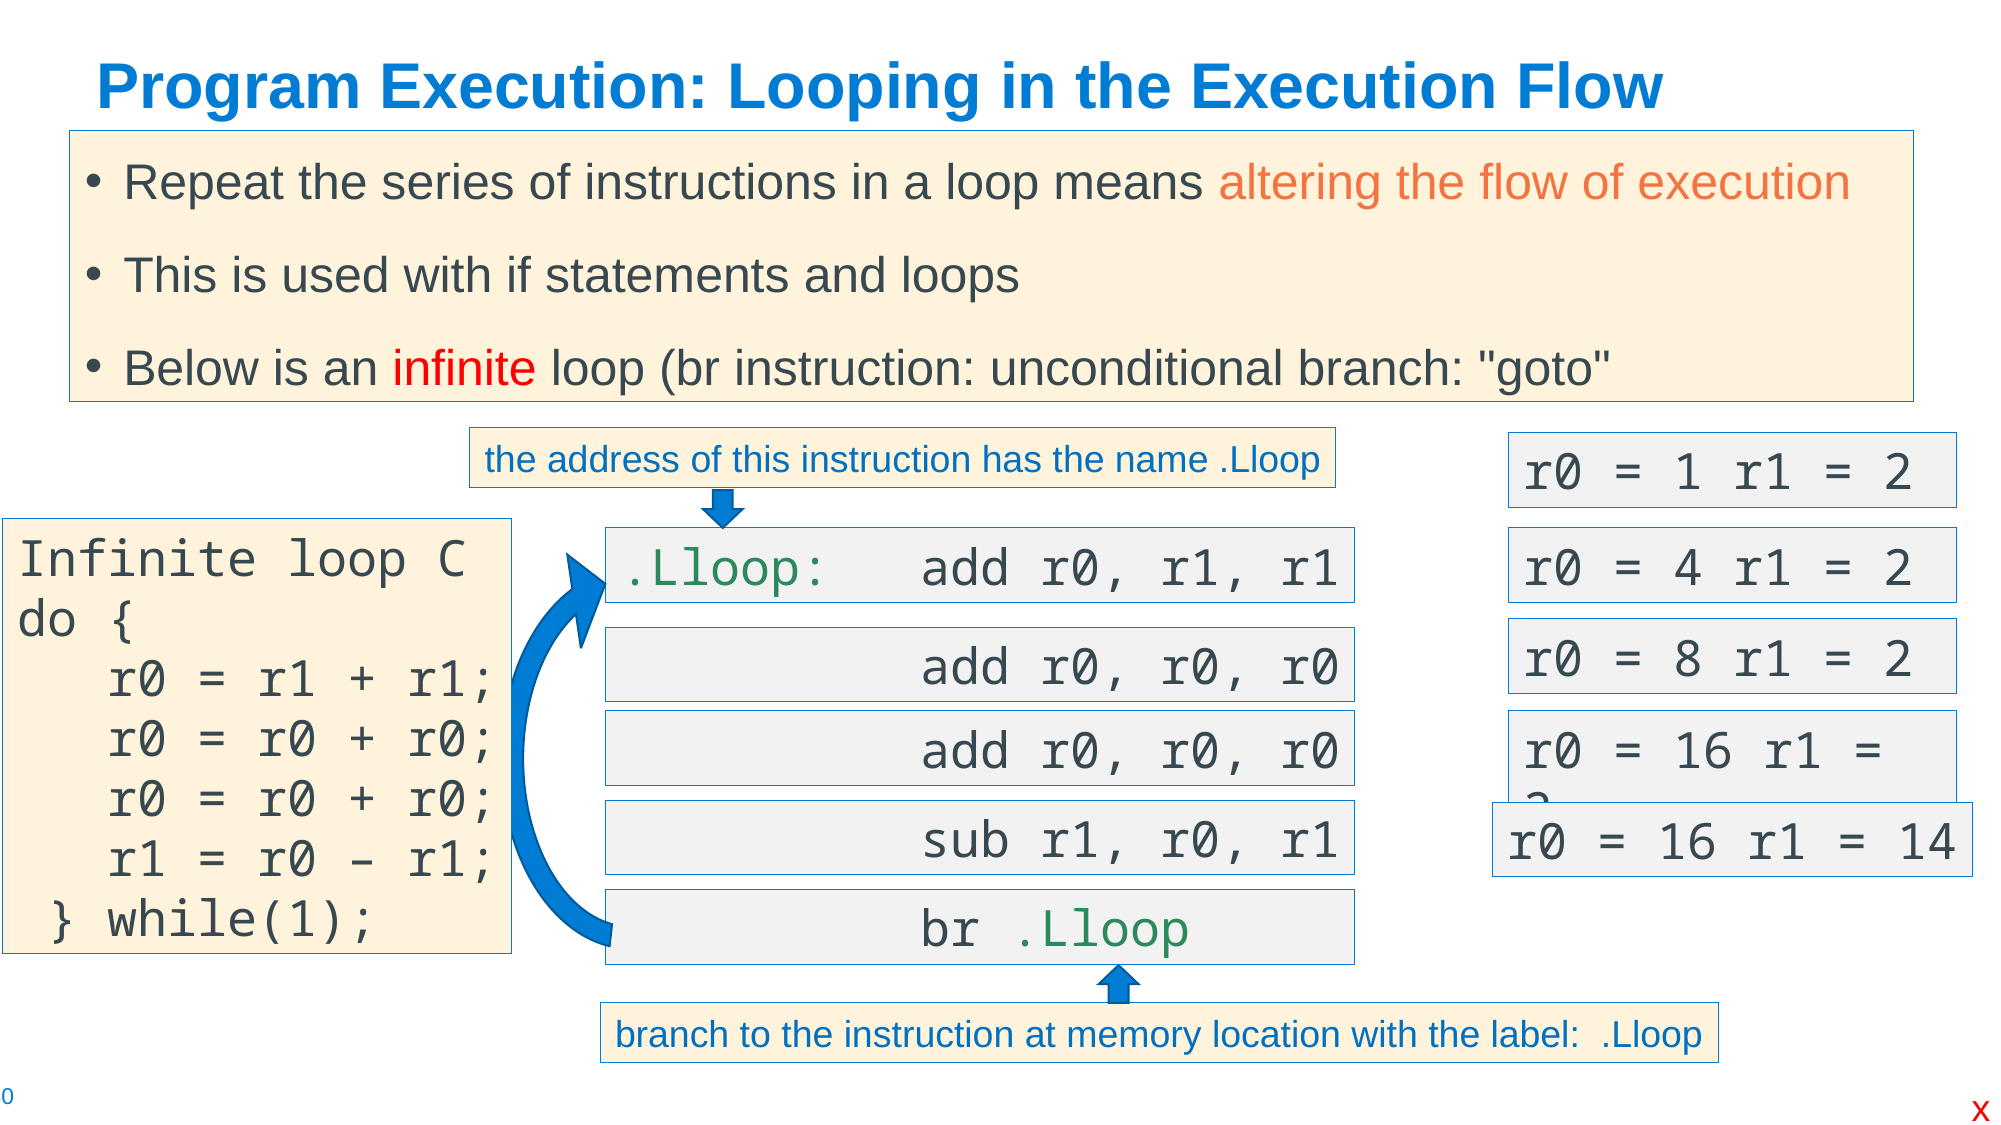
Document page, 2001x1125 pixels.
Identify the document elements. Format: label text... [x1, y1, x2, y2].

text_box [700, 489, 746, 530]
text_box the address of this instruction has the name .Lloop [469, 427, 1336, 488]
text_box .Lloop: add r0, r1, r1 [605, 527, 1355, 603]
text_box branch to the instruction at memory location with the label: .Lloop [600, 1002, 1719, 1063]
text_box r0 = 16 r1 = 2 [1508, 710, 1957, 802]
text_box sub r1, r0, r1 [605, 800, 1355, 875]
text_box br .Lloop [605, 889, 1355, 965]
text_box r0 = 4 r1 = 2 [1508, 527, 1957, 603]
text_box add r0, r0, r0 [605, 627, 1355, 702]
text_box r0 = 8 r1 = 2 [1508, 618, 1957, 694]
text_box r0 = 1 r1 = 2 [1508, 432, 1957, 508]
text_box add r0, r0, r0 [605, 710, 1355, 786]
text_box x [1956, 1076, 2000, 1125]
text_box r0 = 16 r1 = 14 [1492, 802, 1973, 877]
title Program Execution: Looping in the Execution Flow [81, 13, 1807, 131]
text_box [1096, 963, 1141, 1004]
text_box [512, 552, 614, 948]
text_box Infinite loop C do { r0 = r1 + r1; r0 = r0 + r0; r0 = r0 + r0; r1 = r0 – r1; } while(1); [2, 518, 512, 954]
list Repeat the series of instructions in a loop means altering the flow of execution This is used with if statements and loops Below is an infinite loop (br instruction: unconditional branch: "goto" [69, 130, 1914, 402]
